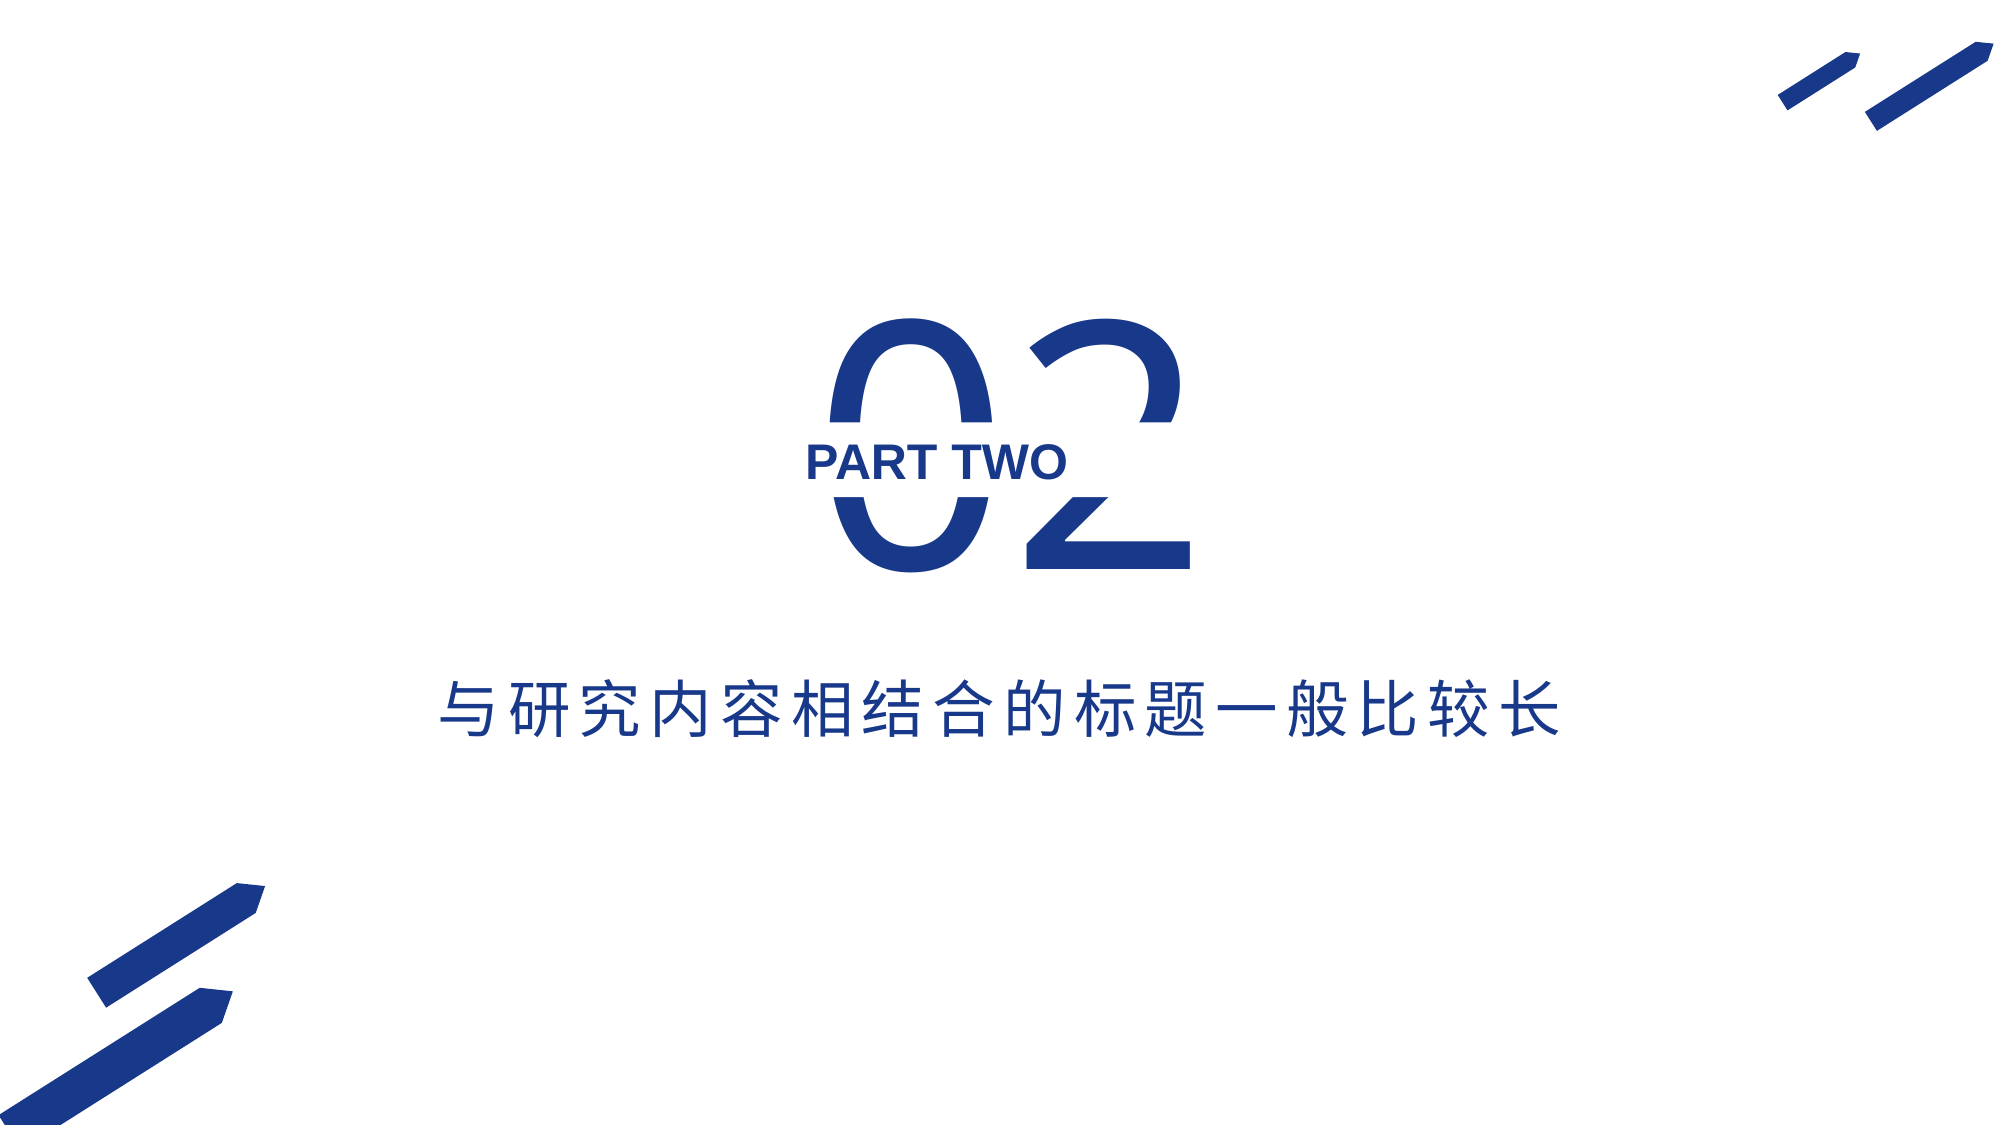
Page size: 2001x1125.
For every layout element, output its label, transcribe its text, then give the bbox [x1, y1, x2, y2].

text_box 与研究内容相结合的标题一般比较长 [218, 652, 1781, 759]
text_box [790, 216, 1231, 651]
